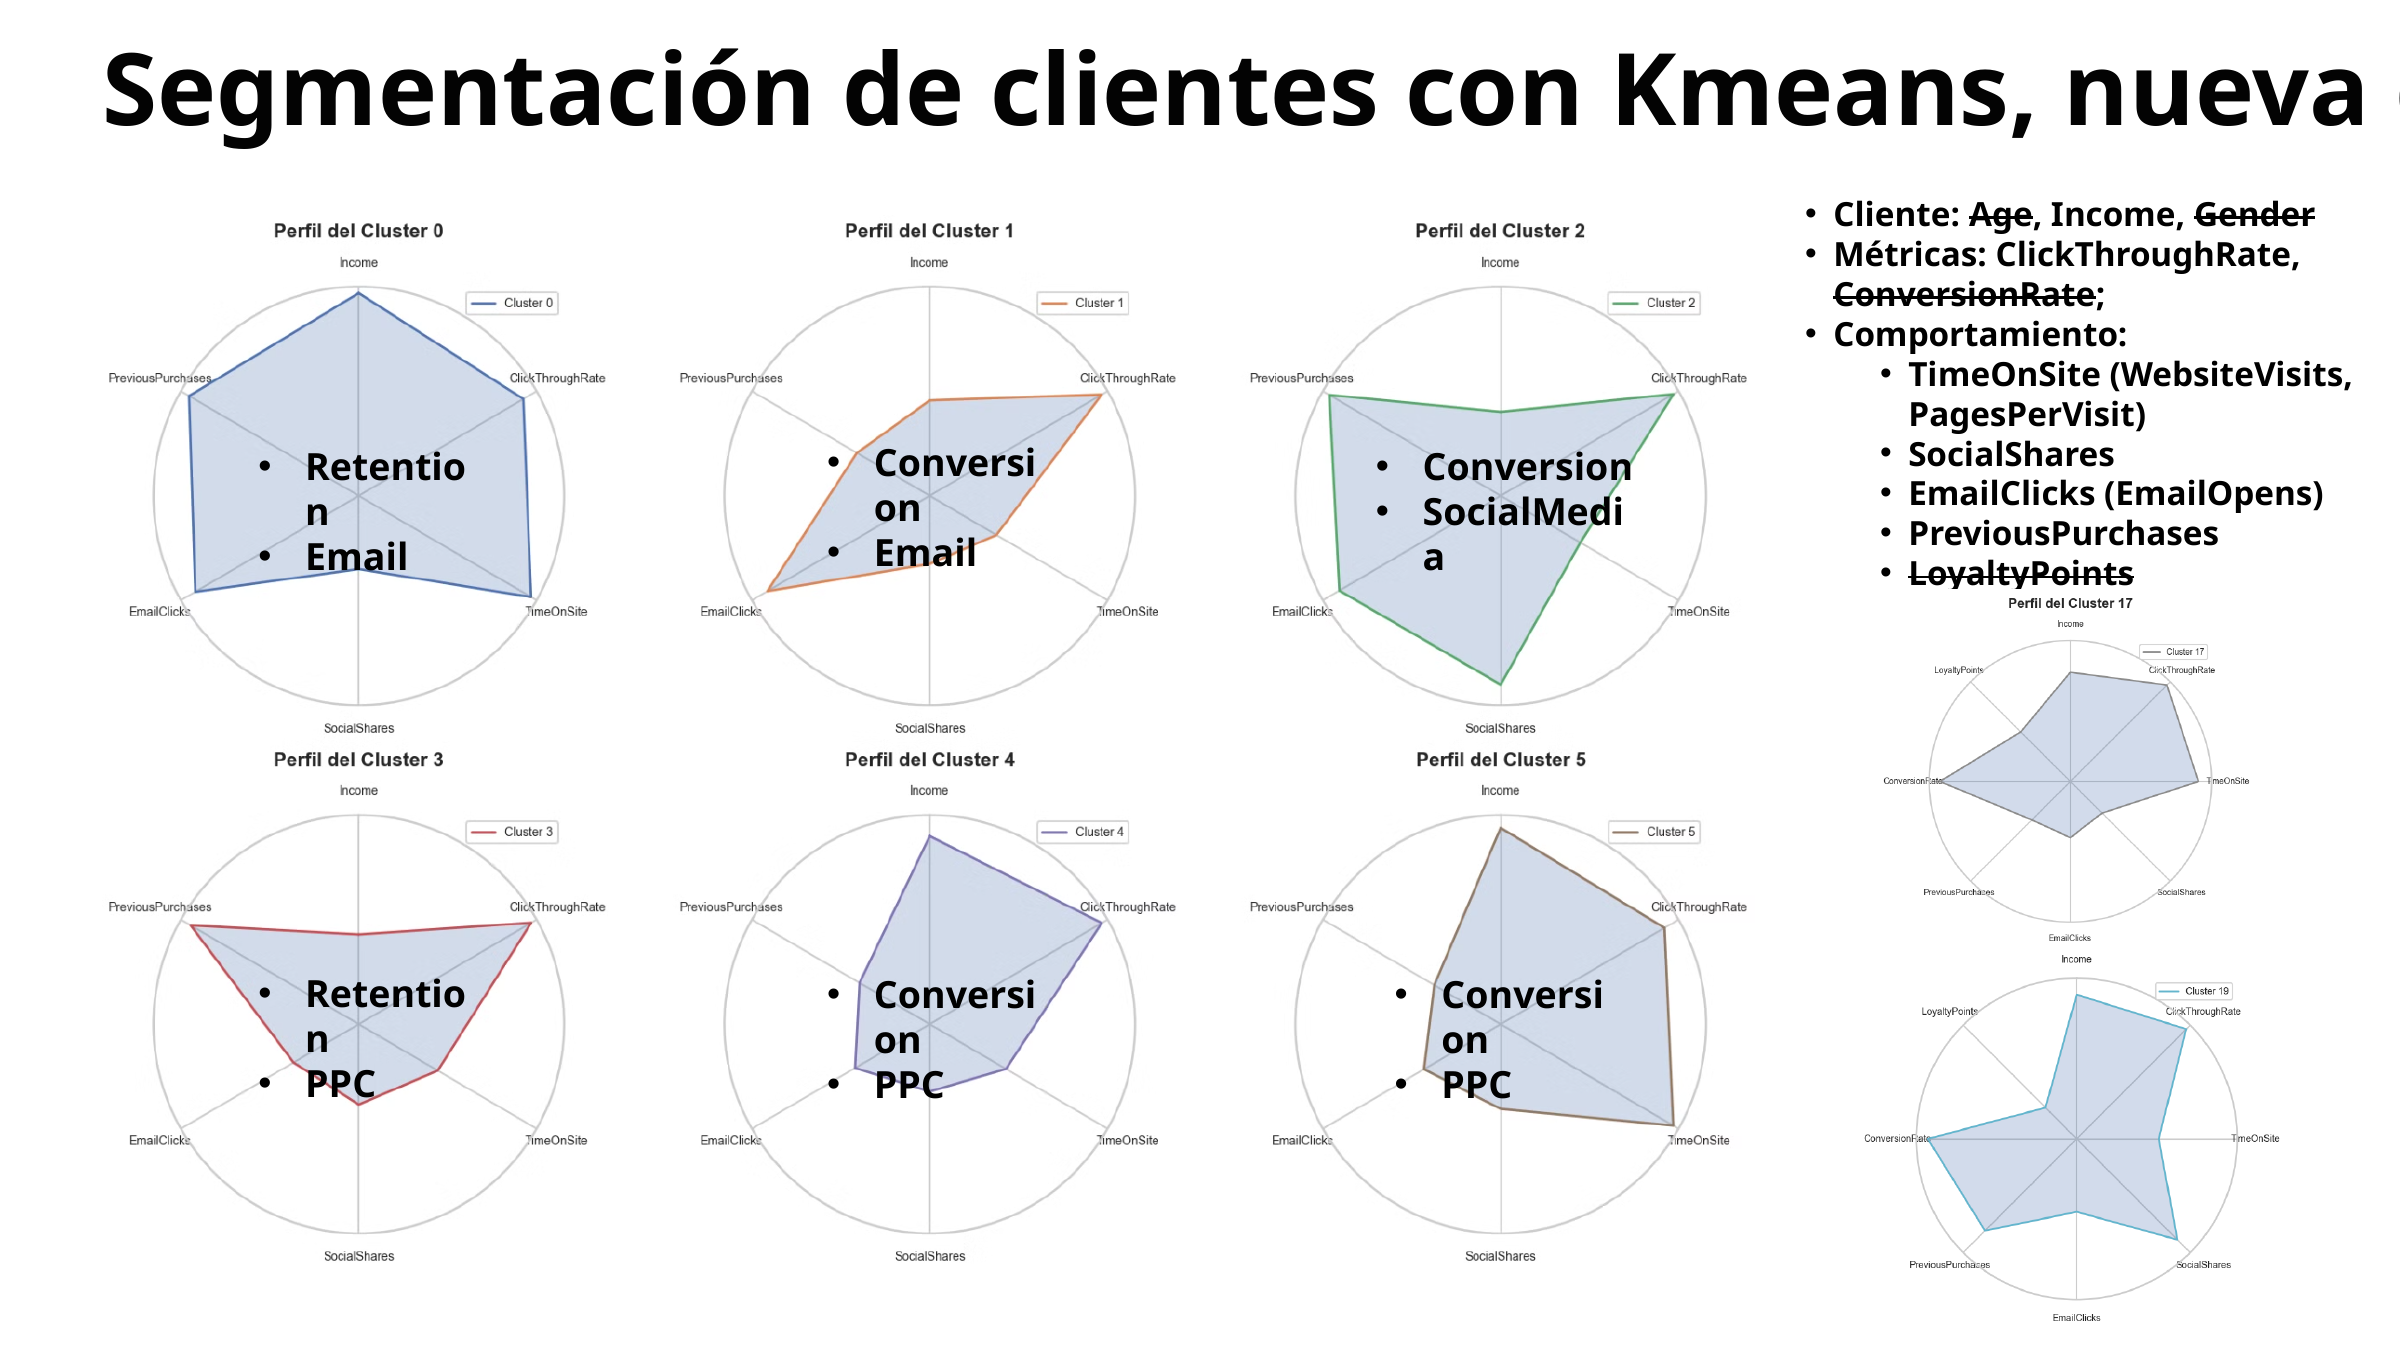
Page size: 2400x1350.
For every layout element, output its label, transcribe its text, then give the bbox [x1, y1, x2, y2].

picture [1855, 589, 2285, 1325]
picture [102, 215, 1755, 1270]
text_box Segmentación de clientes con Kmeans, nueva campaña [102, 29, 1267, 146]
text_box Cliente: Age, Income, Gender Métricas: ClickThroughRate, ConversionRate; Comportamiento: TimeOnSite (WebsiteVisits, PagesPerVisit) SocialShares EmailClicks (EmailOpens) PreviousPurchases LoyaltyPoints [1790, 145, 2400, 600]
